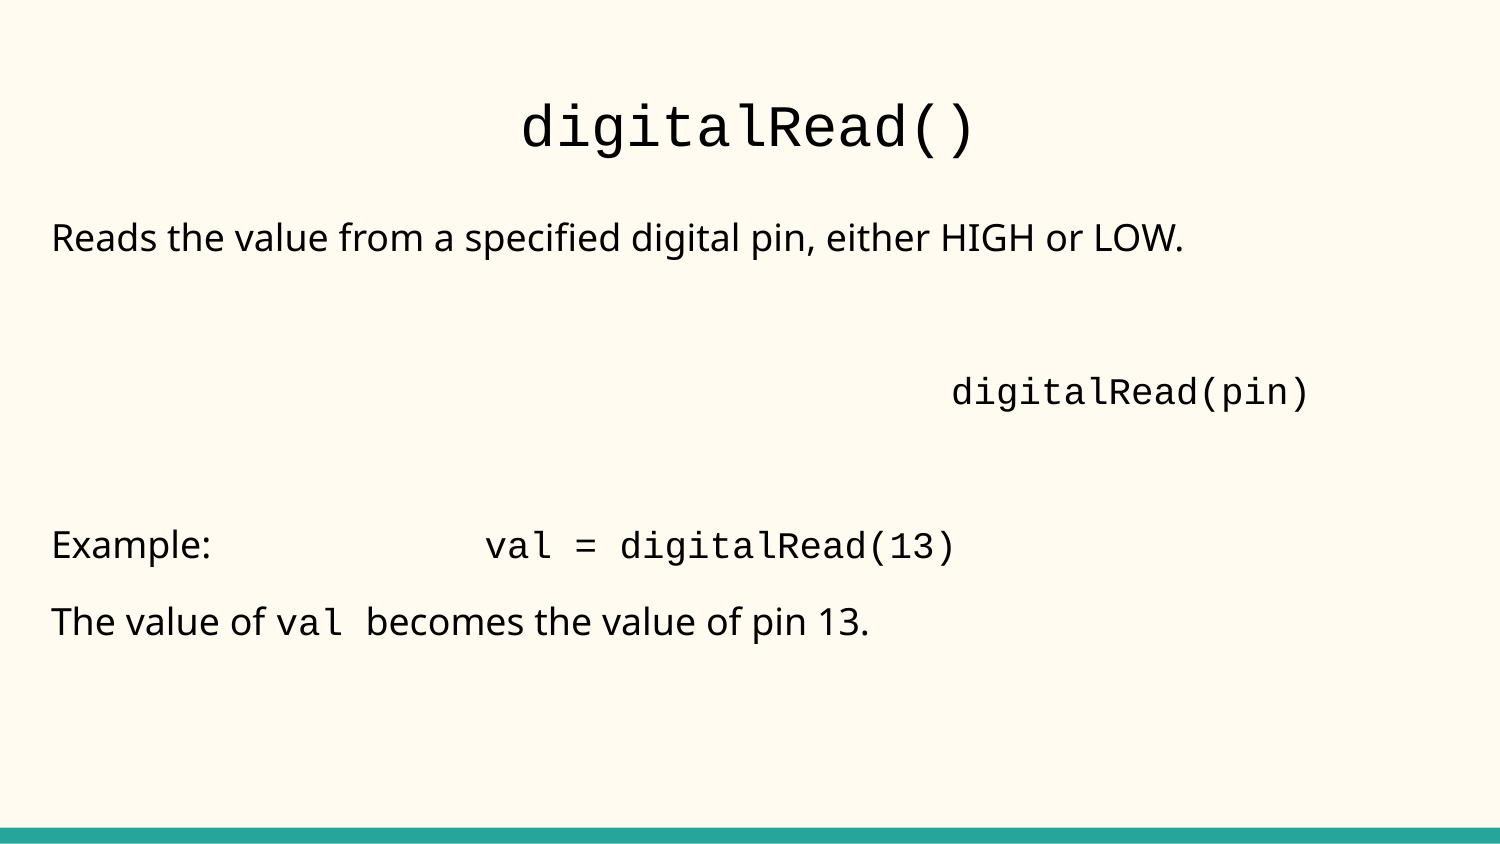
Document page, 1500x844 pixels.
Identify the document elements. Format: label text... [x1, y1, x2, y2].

list Reads the value from a specified digital pin, either HIGH or LOW. digitalRead(pin) Example: val = digitalRead(13) The value of val becomes the value of pin 13. [51, 192, 1449, 750]
title digitalRead() [51, 72, 1449, 174]
